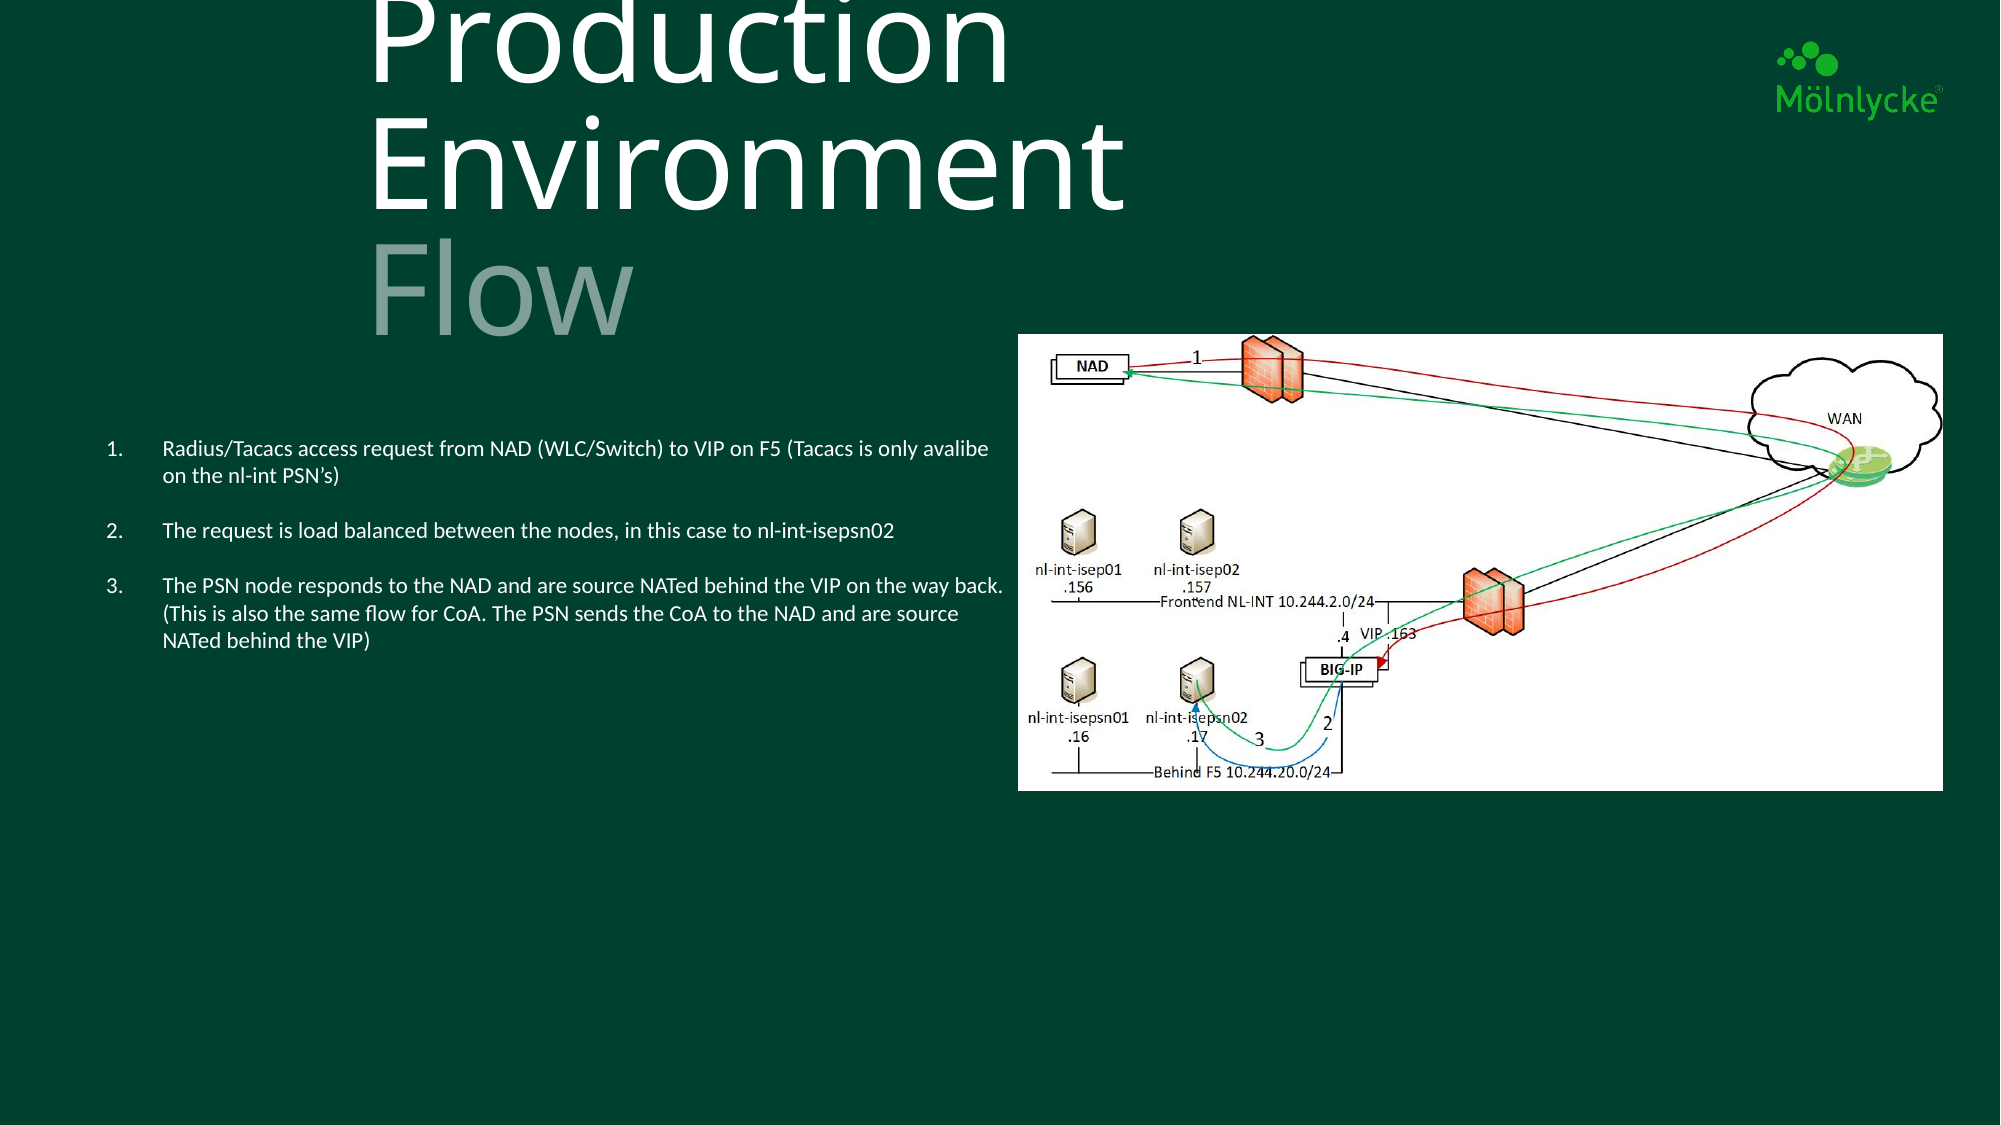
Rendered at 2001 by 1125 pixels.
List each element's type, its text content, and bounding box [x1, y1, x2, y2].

picture [1018, 334, 1943, 791]
title Production Environment [364, 6, 1617, 233]
subtitle Flow [364, 233, 1617, 362]
picture [1777, 41, 1943, 121]
text_box Radius/Tacacs access request from NAD (WLC/Switch) to VIP on F5 (Tacacs is only avalibe on the nl-int PSN’s) The request is load balanced between the nodes, in this case to nl-int-isepsn02 The PSN node responds to the NAD and are source NATed behind the VIP on the way back. (This is also the same flow for CoA. The PSN sends the CoA to the NAD and are source NATed behind the VIP) [106, 433, 1012, 705]
